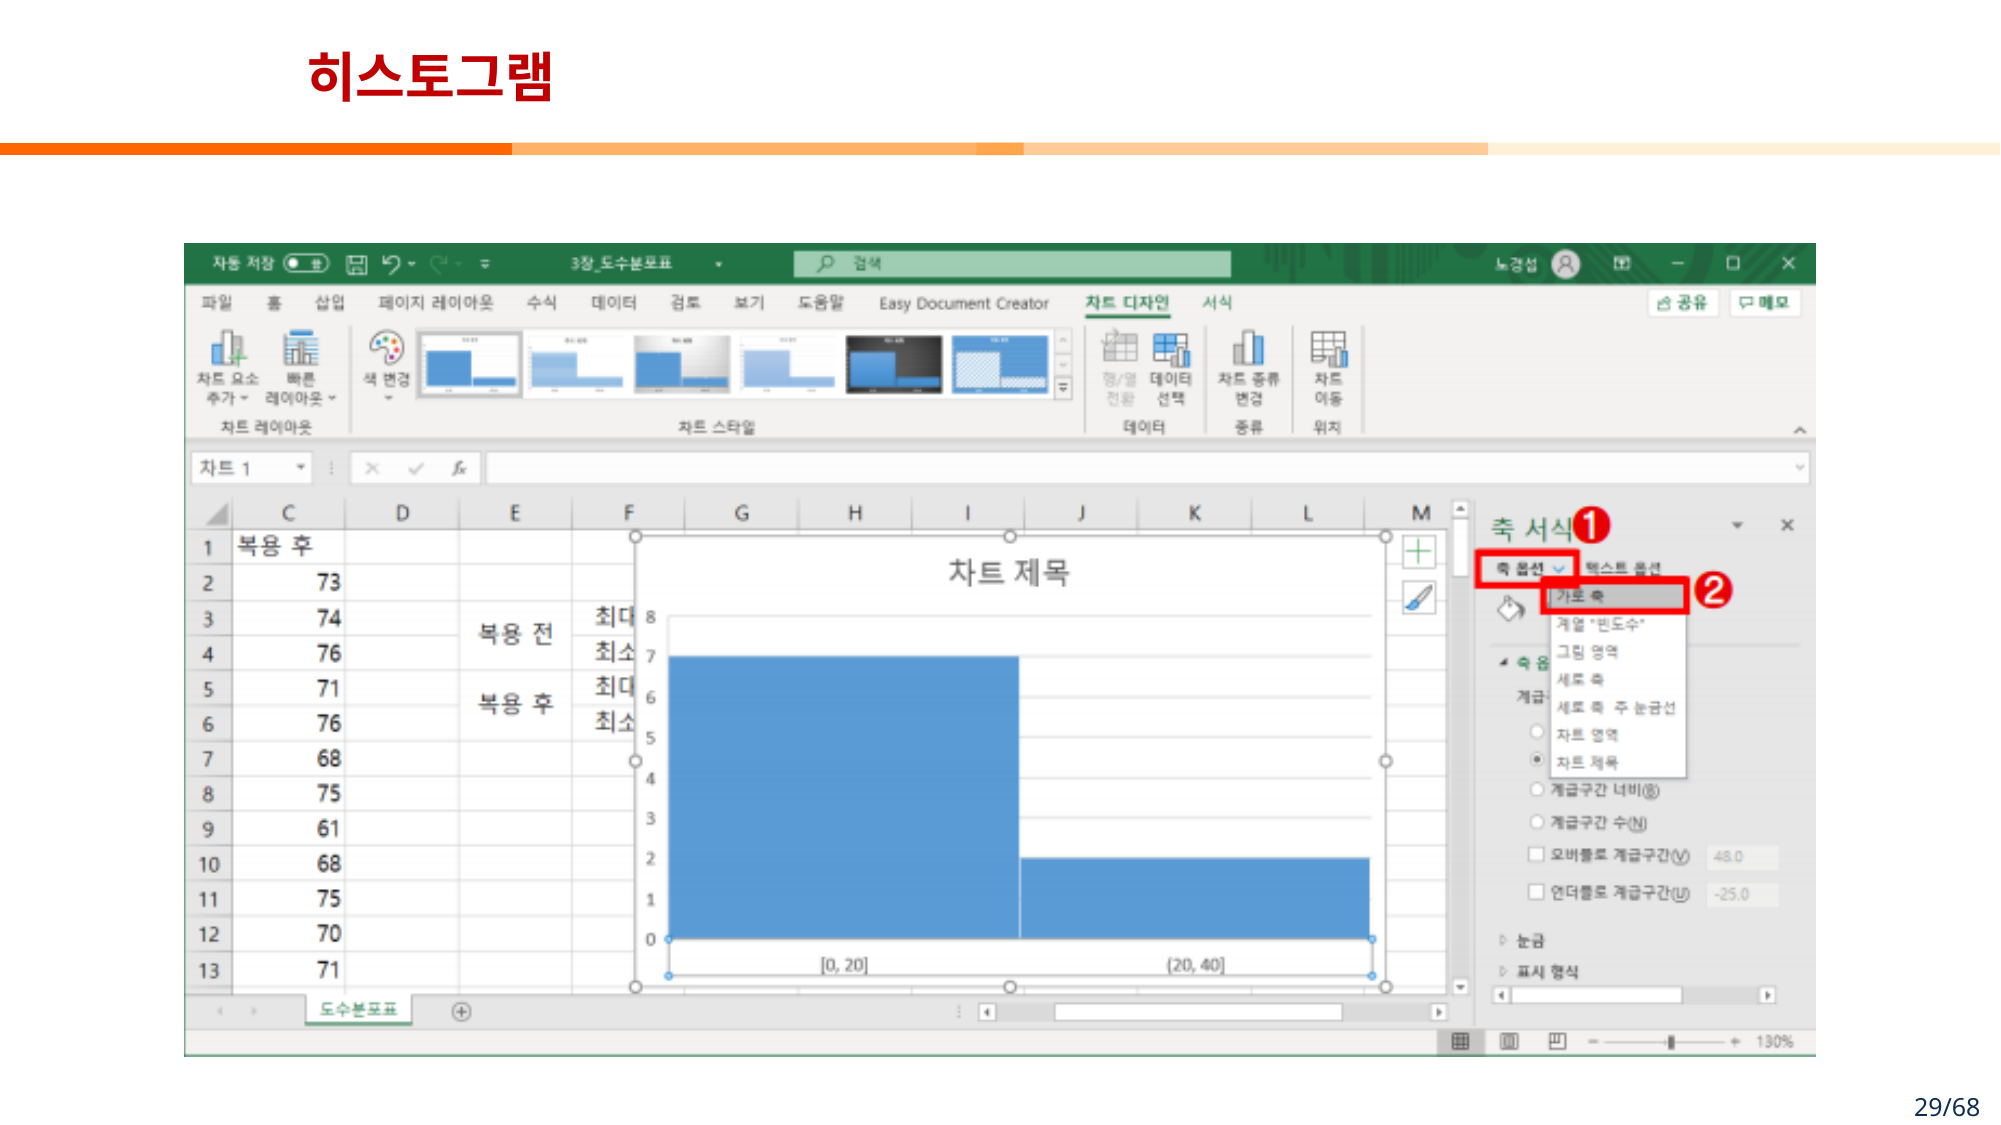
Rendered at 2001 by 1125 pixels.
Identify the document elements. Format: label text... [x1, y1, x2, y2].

picture [184, 243, 1816, 1057]
title 히스토그램 [291, 31, 1532, 122]
